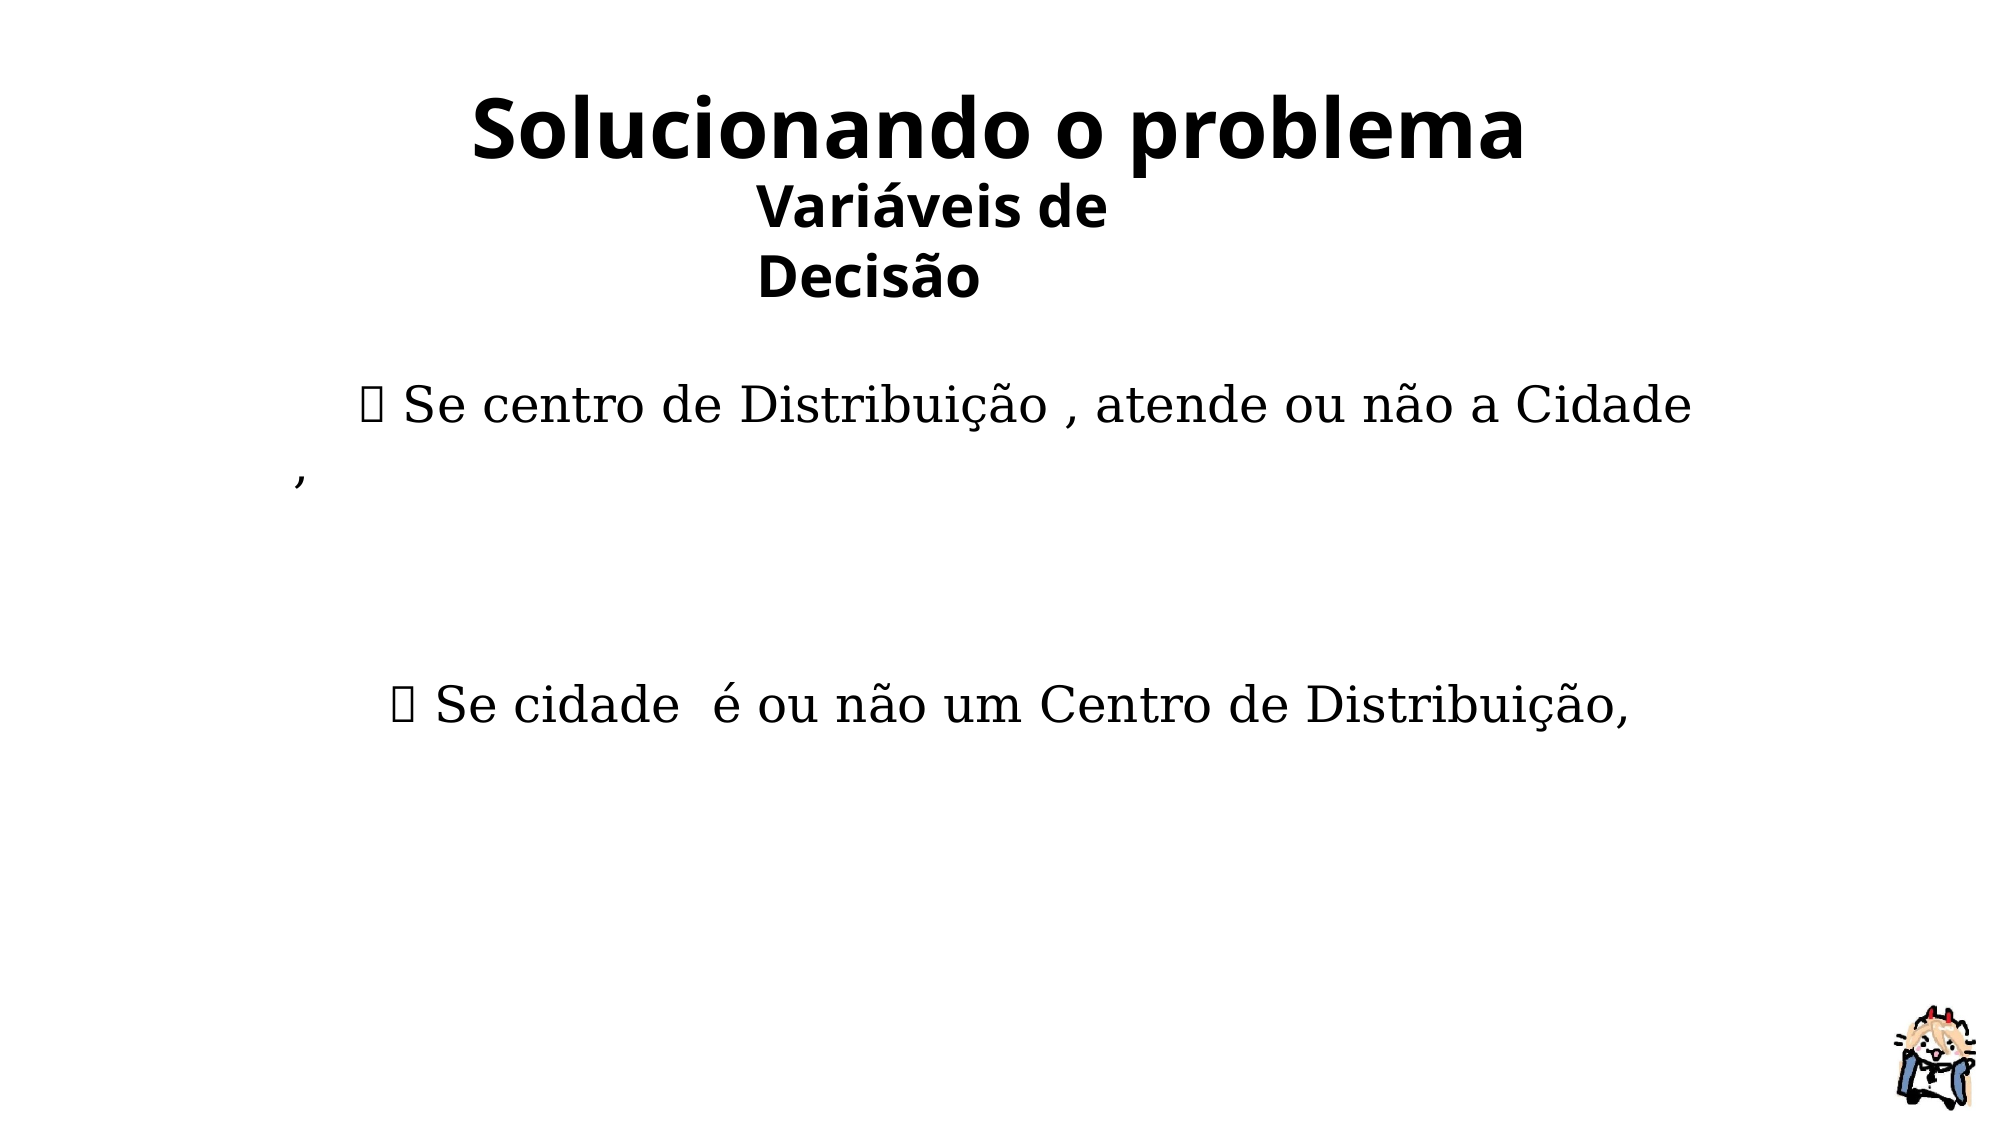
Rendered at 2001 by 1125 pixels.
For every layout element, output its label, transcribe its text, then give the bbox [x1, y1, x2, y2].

text_box [106, 365, 1894, 561]
text_box Solucionando o problema [106, 67, 1894, 248]
picture [1893, 1004, 1977, 1111]
text_box Variáveis de Decisão [741, 161, 1259, 317]
